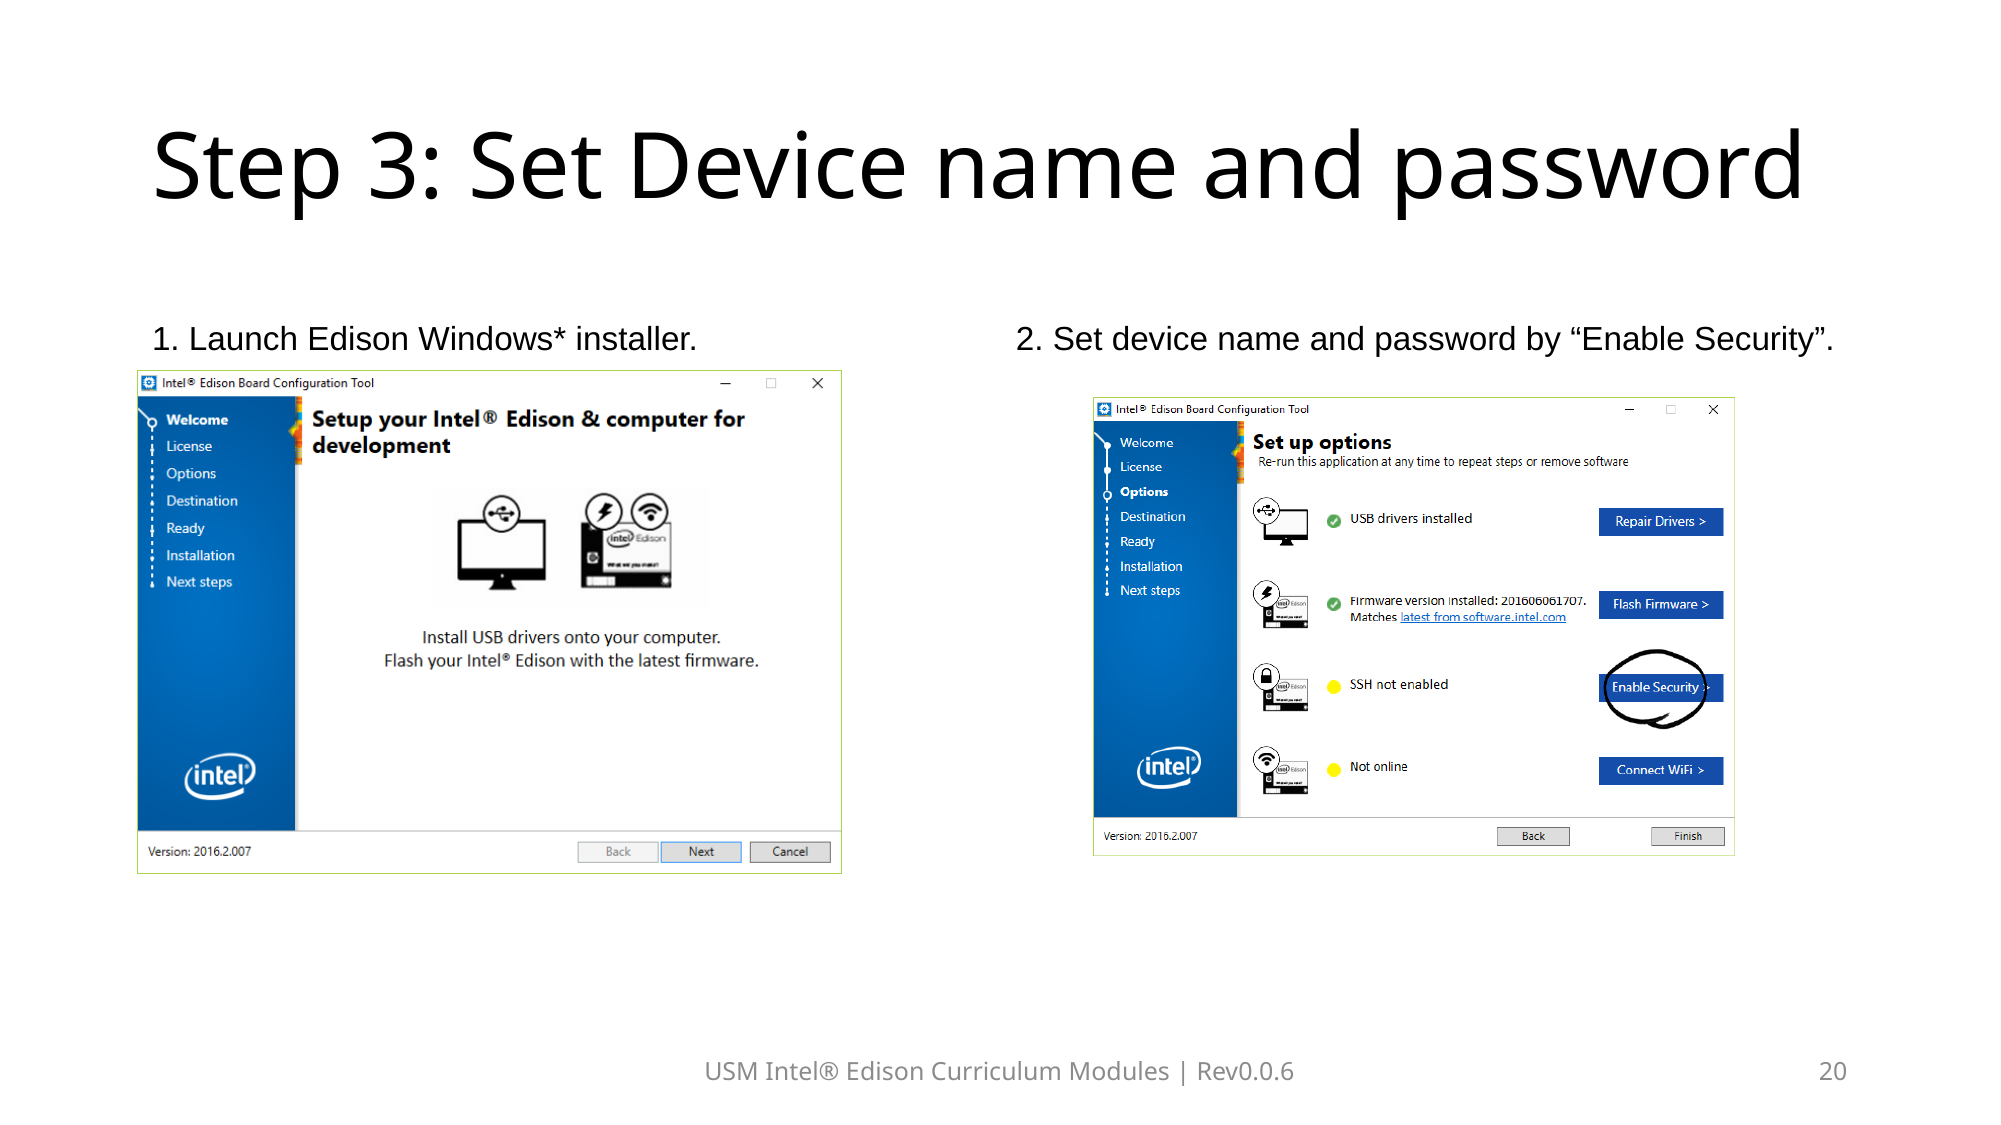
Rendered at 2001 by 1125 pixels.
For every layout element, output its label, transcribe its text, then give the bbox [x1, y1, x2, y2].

footer USM Intel® Edison Curriculum Modules | Rev0.0.6 [662, 1042, 1338, 1103]
text_box 1. Launch Edison Windows* installer. [137, 309, 876, 365]
picture [1093, 397, 1735, 856]
picture [137, 370, 842, 874]
title Step 3: Set Device name and password [137, 59, 1863, 278]
text_box 2. Set device name and password by “Enable Security”. [1001, 309, 1863, 365]
slide_number 20 [1412, 1042, 1863, 1103]
